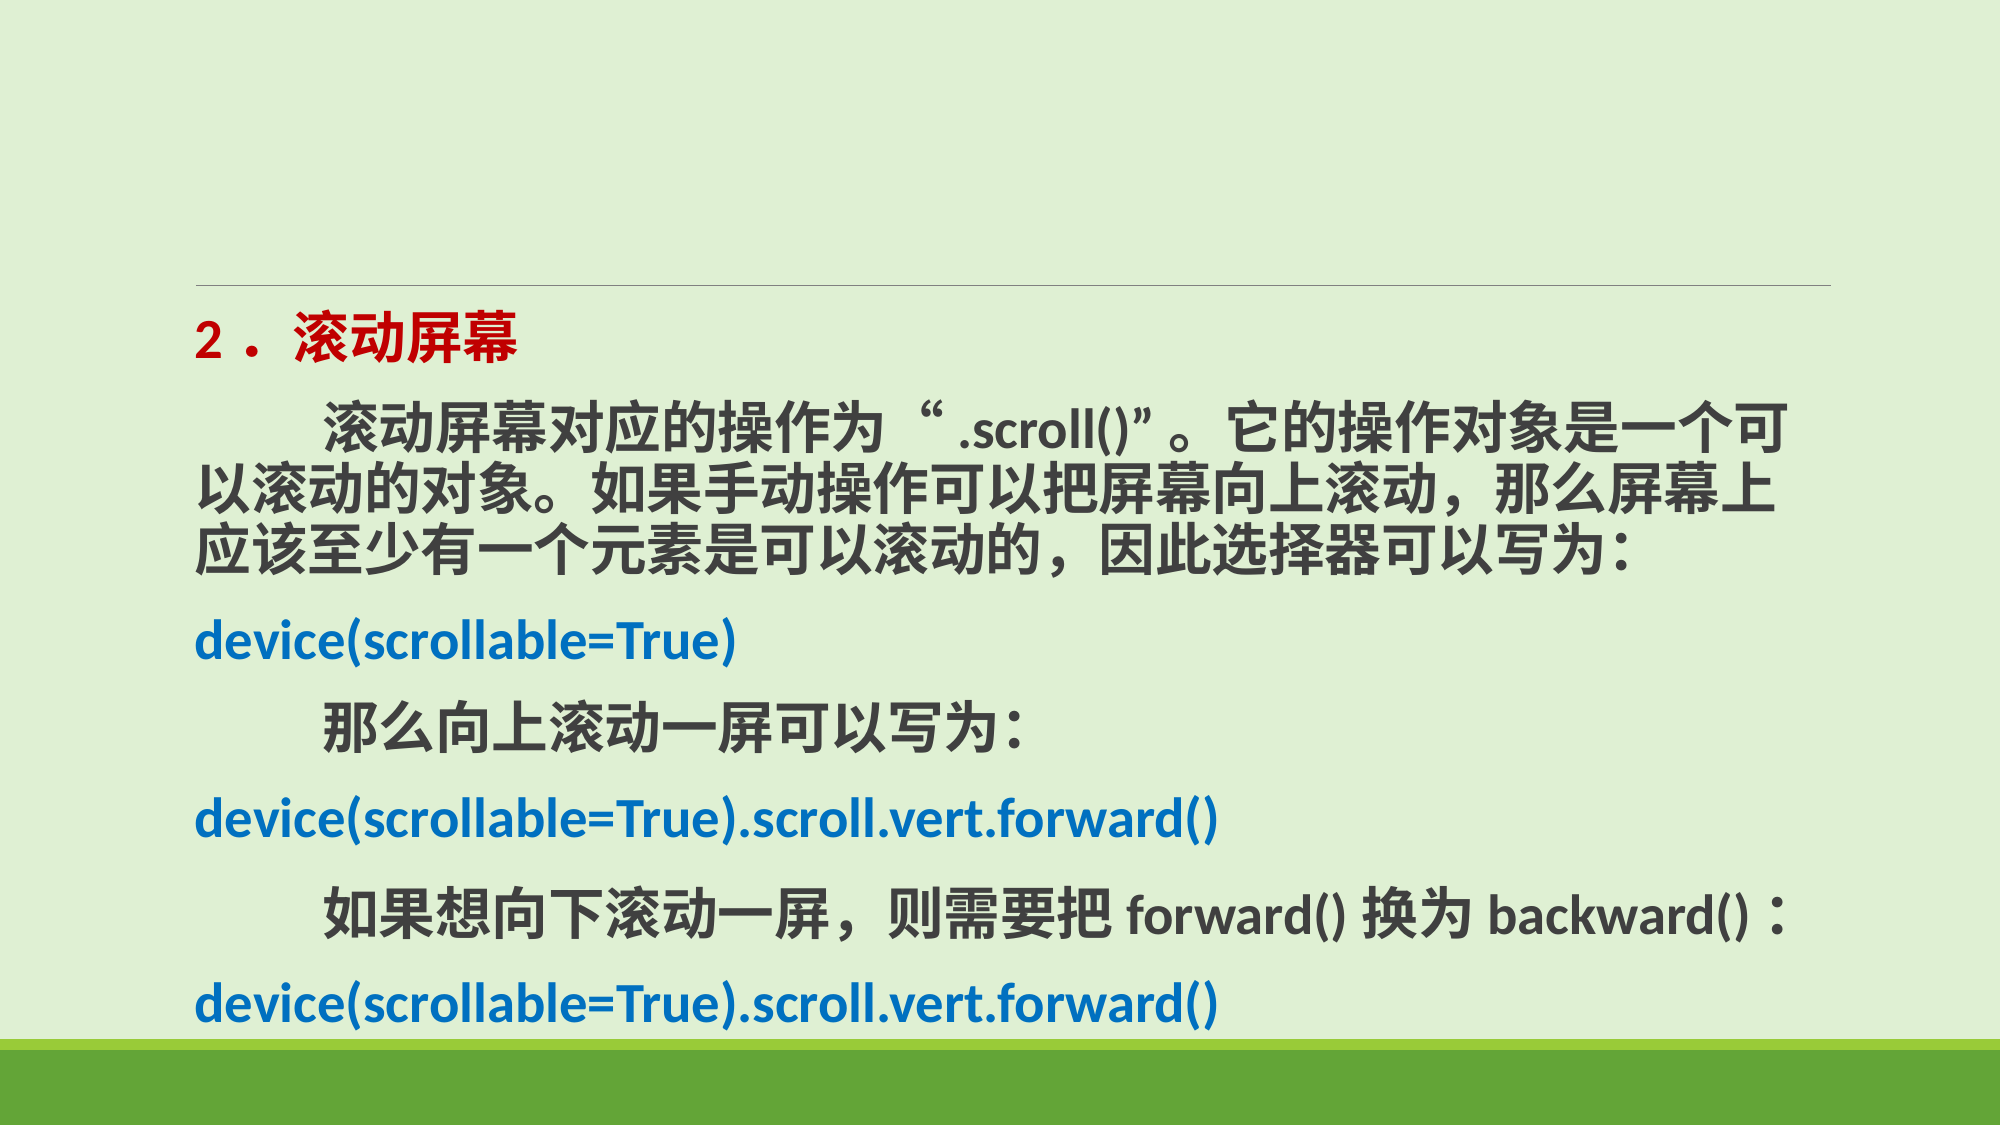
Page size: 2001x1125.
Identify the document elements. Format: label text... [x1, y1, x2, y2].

list 2．滚动屏幕 滚动屏幕对应的操作为“.scroll()”。它的操作对象是一个可以滚动的对象。如果手动操作可以把屏幕向上滚动，那么屏幕上应该至少有一个元素是可以滚动的，因此选择器可以写为： device(scrollable=True) 那么向上滚动一屏可以写为： device(scrollable=True).scroll.vert.forward() 如果想向下滚动一屏，则需要把forward()换为backward()： device(scrollable=True).scroll.vert.forward() [180, 302, 1830, 1058]
